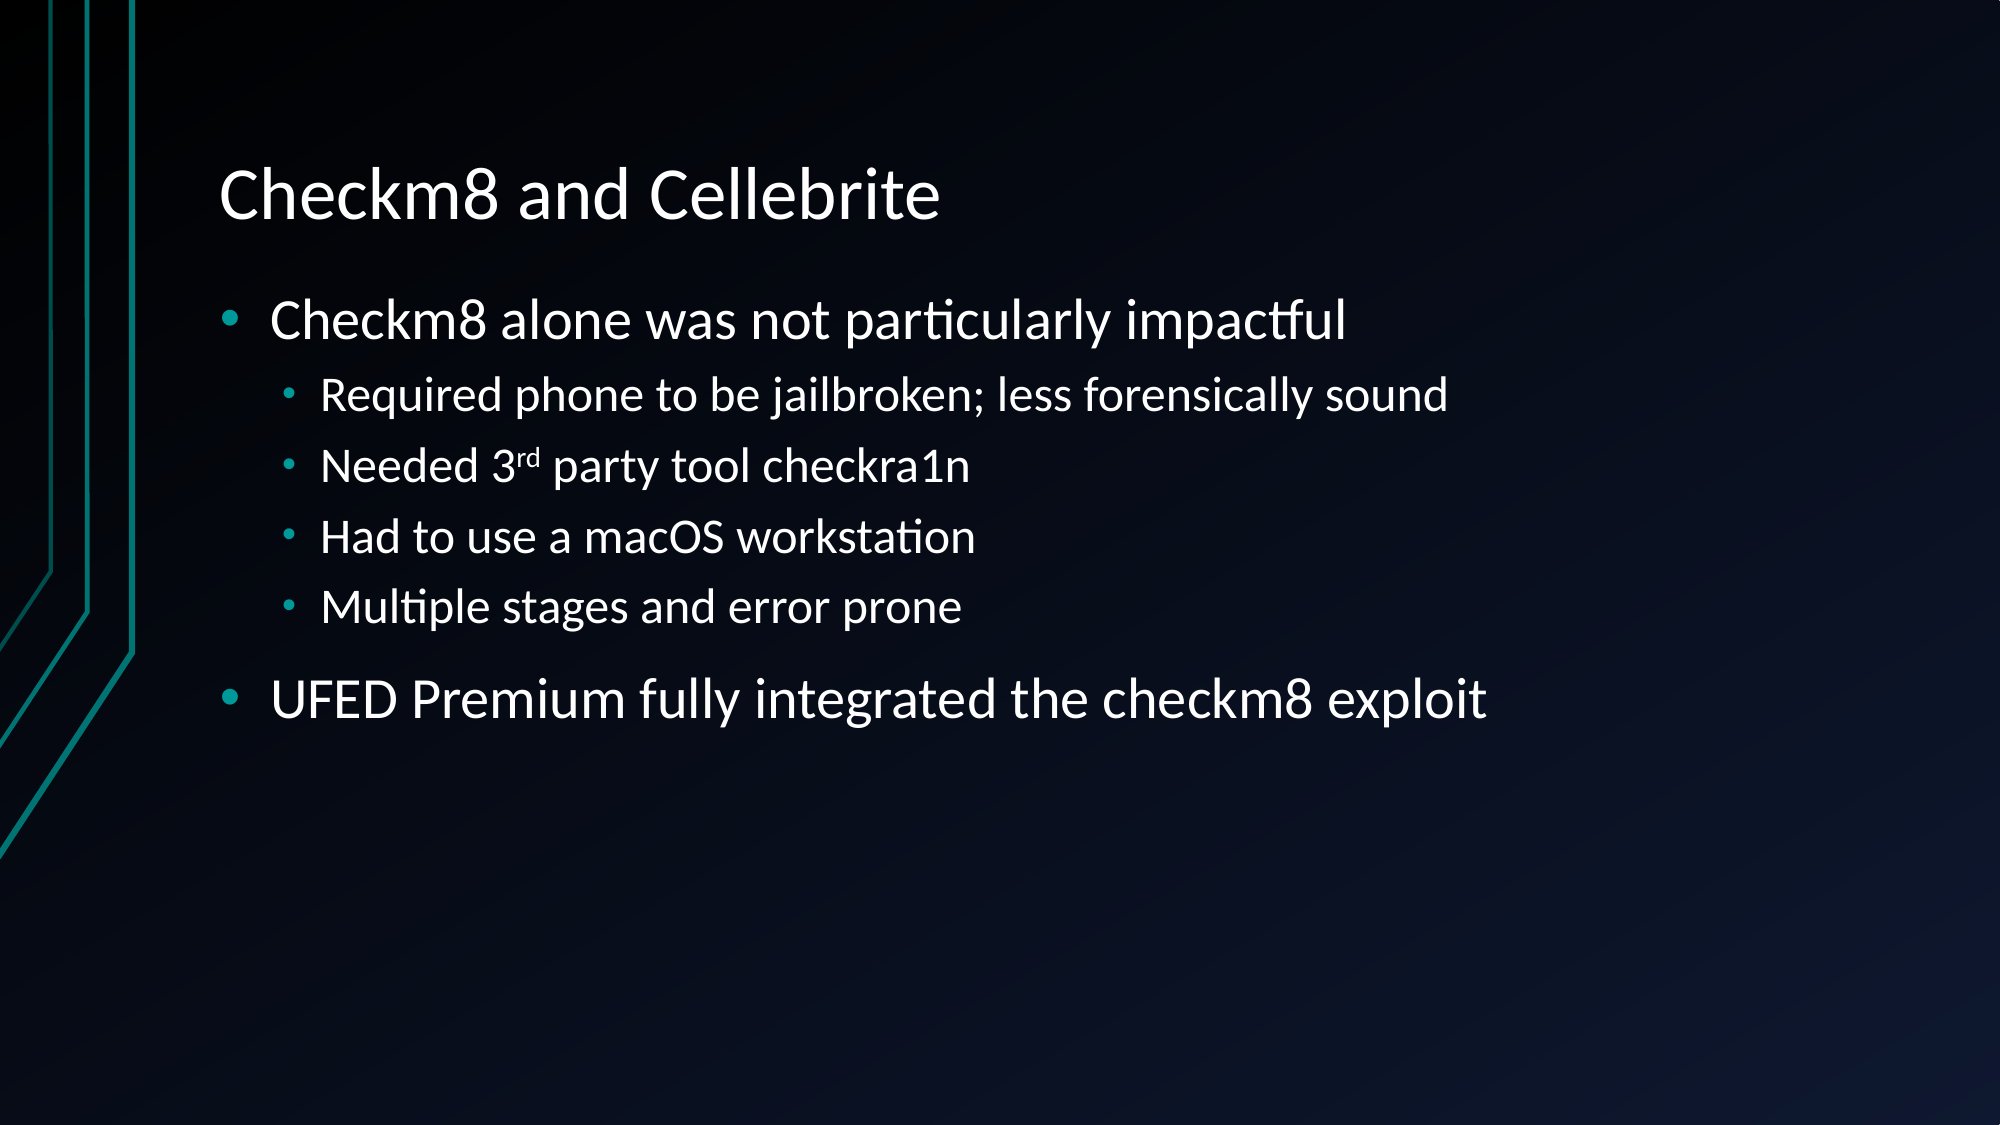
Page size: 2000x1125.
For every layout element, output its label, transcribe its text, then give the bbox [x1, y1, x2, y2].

list Checkm8 alone was not particularly impactful Required phone to be jailbroken; less forensically sound Needed 3rd party tool checkra1n Had to use a macOS workstation Multiple stages and error prone UFED Premium fully integrated the checkm8 exploit [199, 279, 1900, 1012]
title Checkm8 and Cellebrite [199, 45, 1900, 246]
